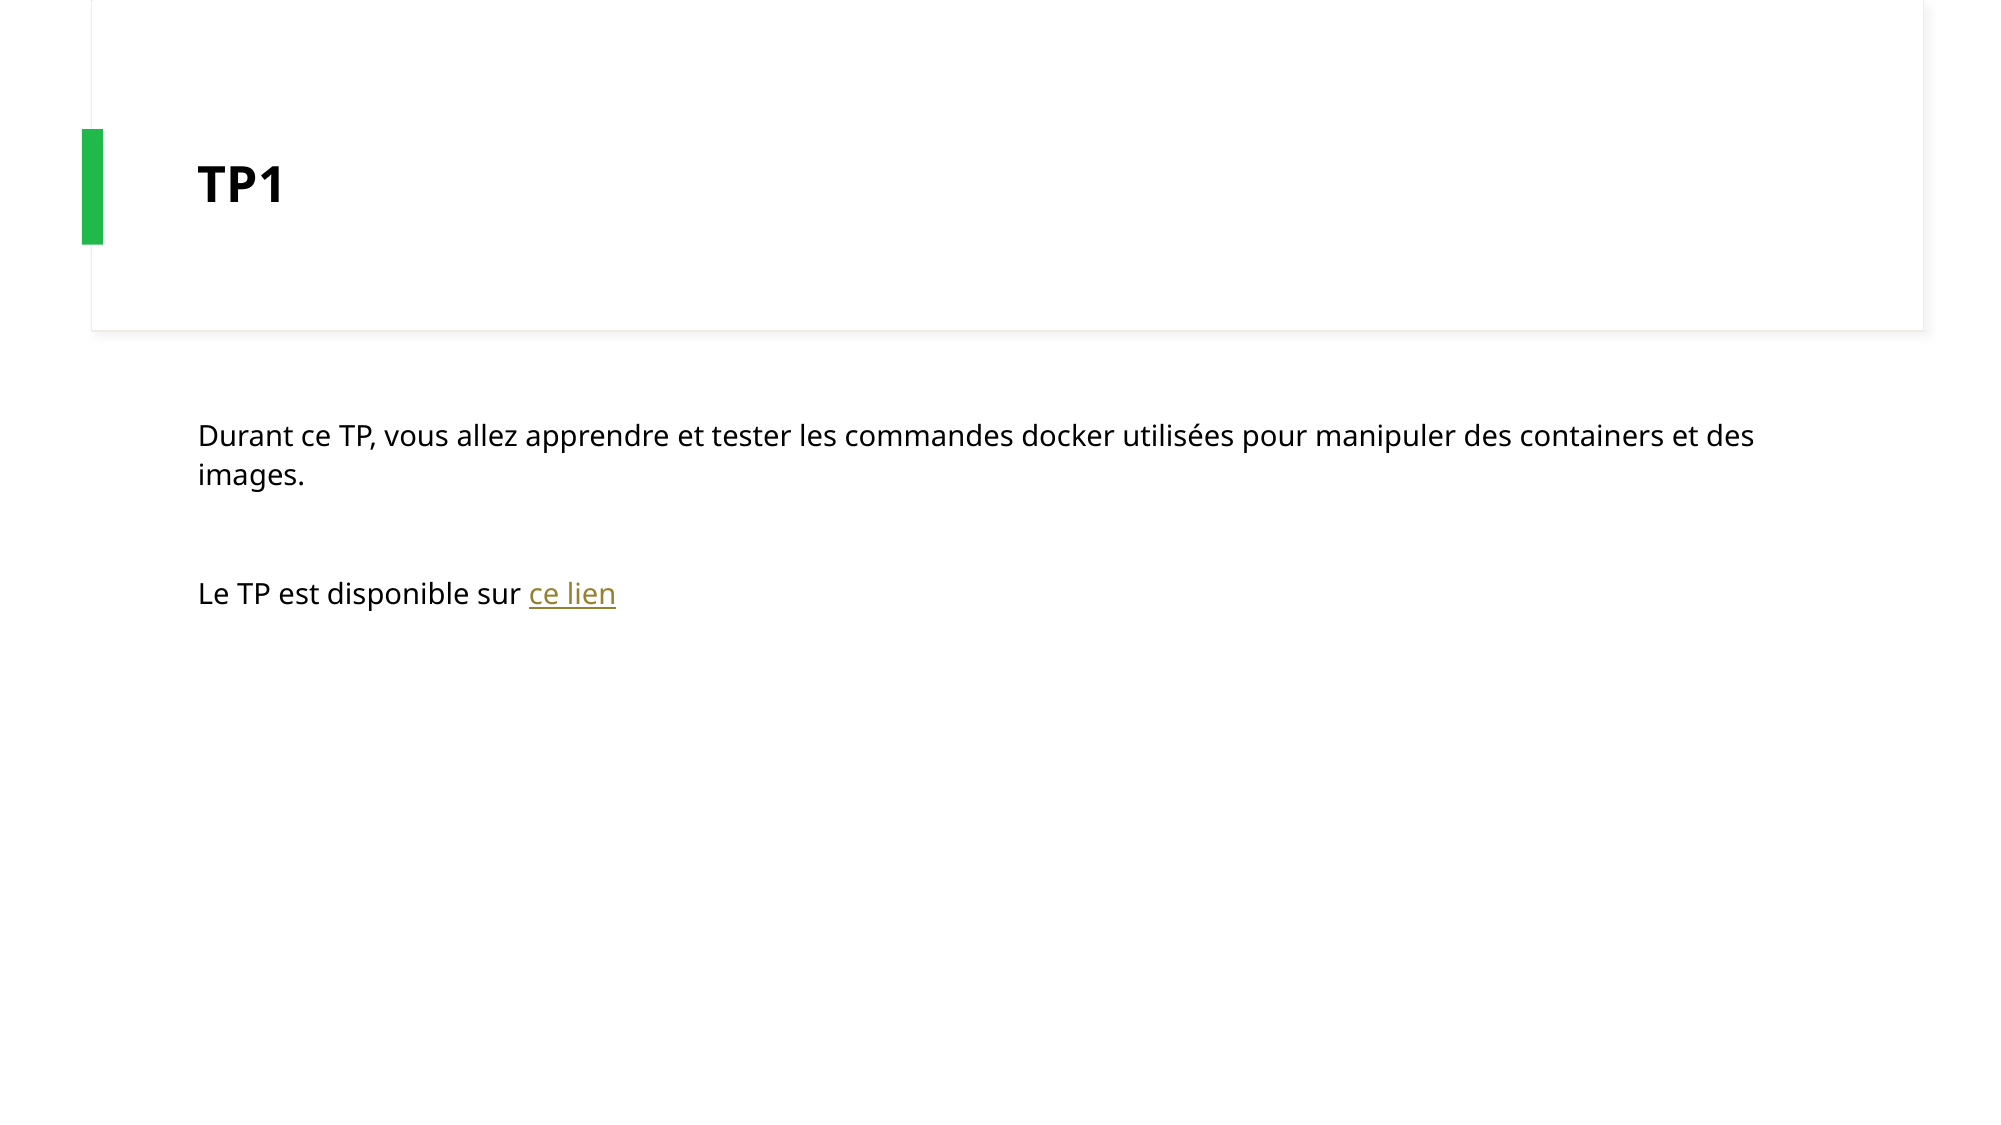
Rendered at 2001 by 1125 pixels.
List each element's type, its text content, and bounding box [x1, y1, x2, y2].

title TP1 [183, 90, 1851, 284]
list Durant ce TP, vous allez apprendre et tester les commandes docker utilisées pour manipuler des containers et des images. Le TP est disponible sur ce lien [183, 406, 1851, 1013]
